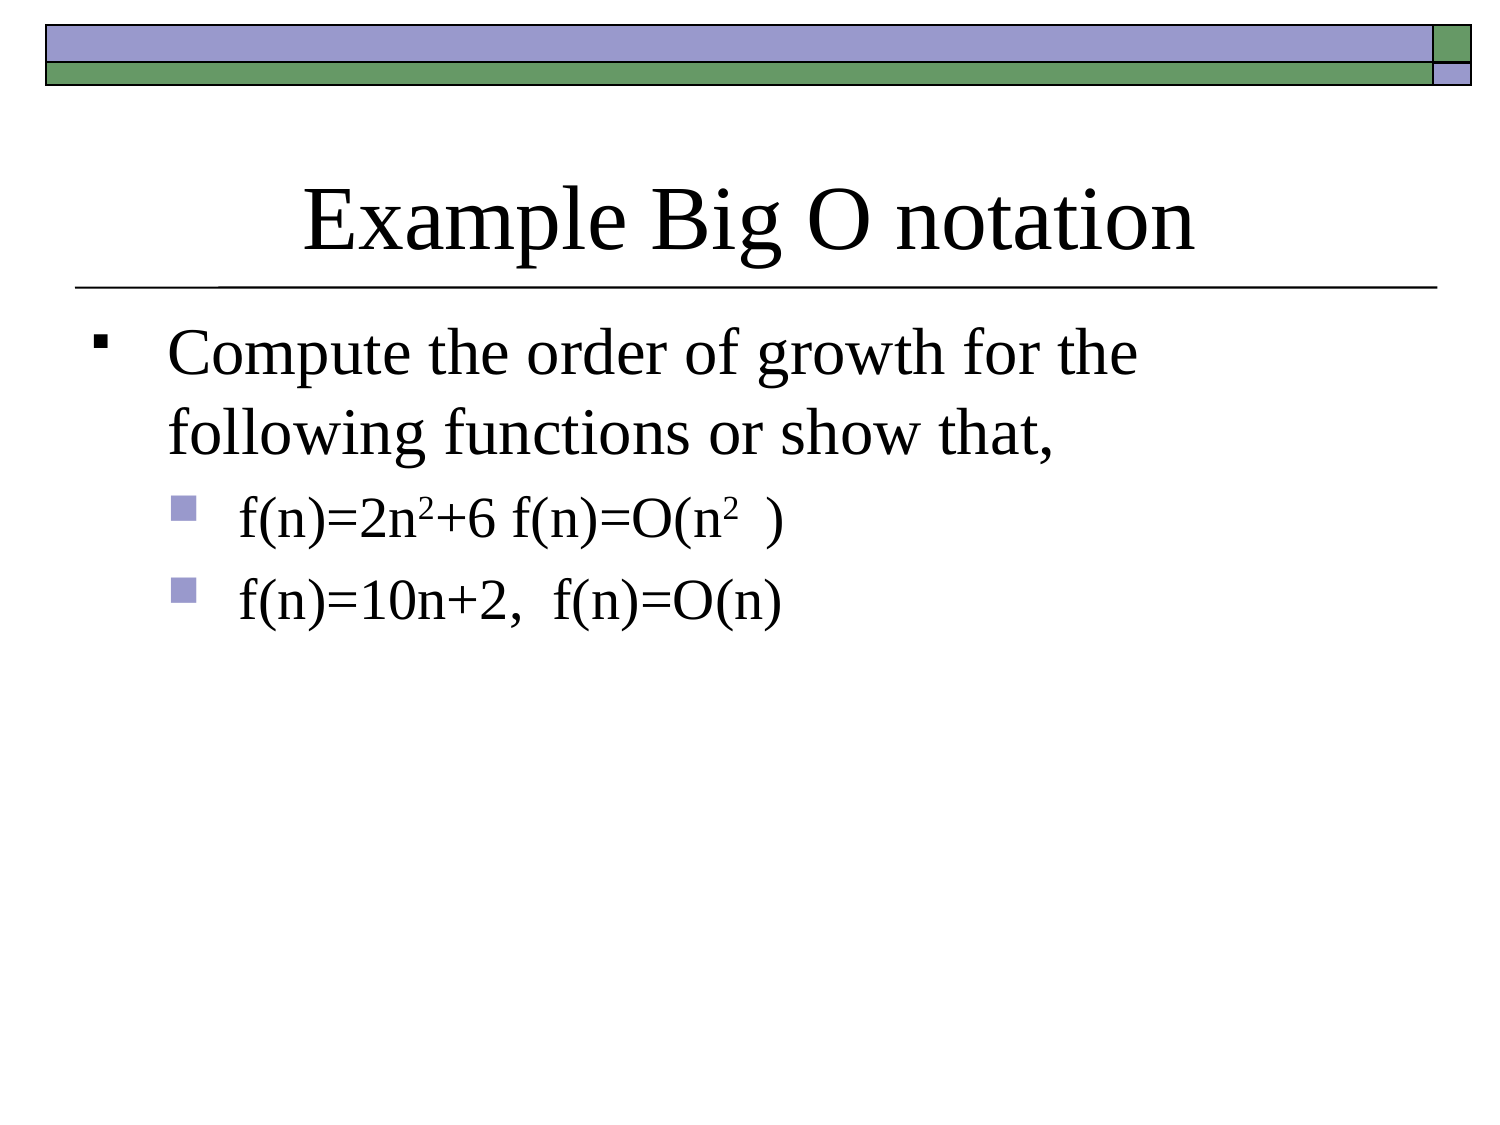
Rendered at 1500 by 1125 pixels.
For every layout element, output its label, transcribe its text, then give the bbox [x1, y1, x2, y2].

list Compute the order of growth for the following functions or show that, f(n)=2n2+6 f(n)=O(n2 ) f(n)=10n+2, f(n)=O(n) [74, 299, 1426, 1006]
title Example Big O notation [74, 87, 1426, 276]
